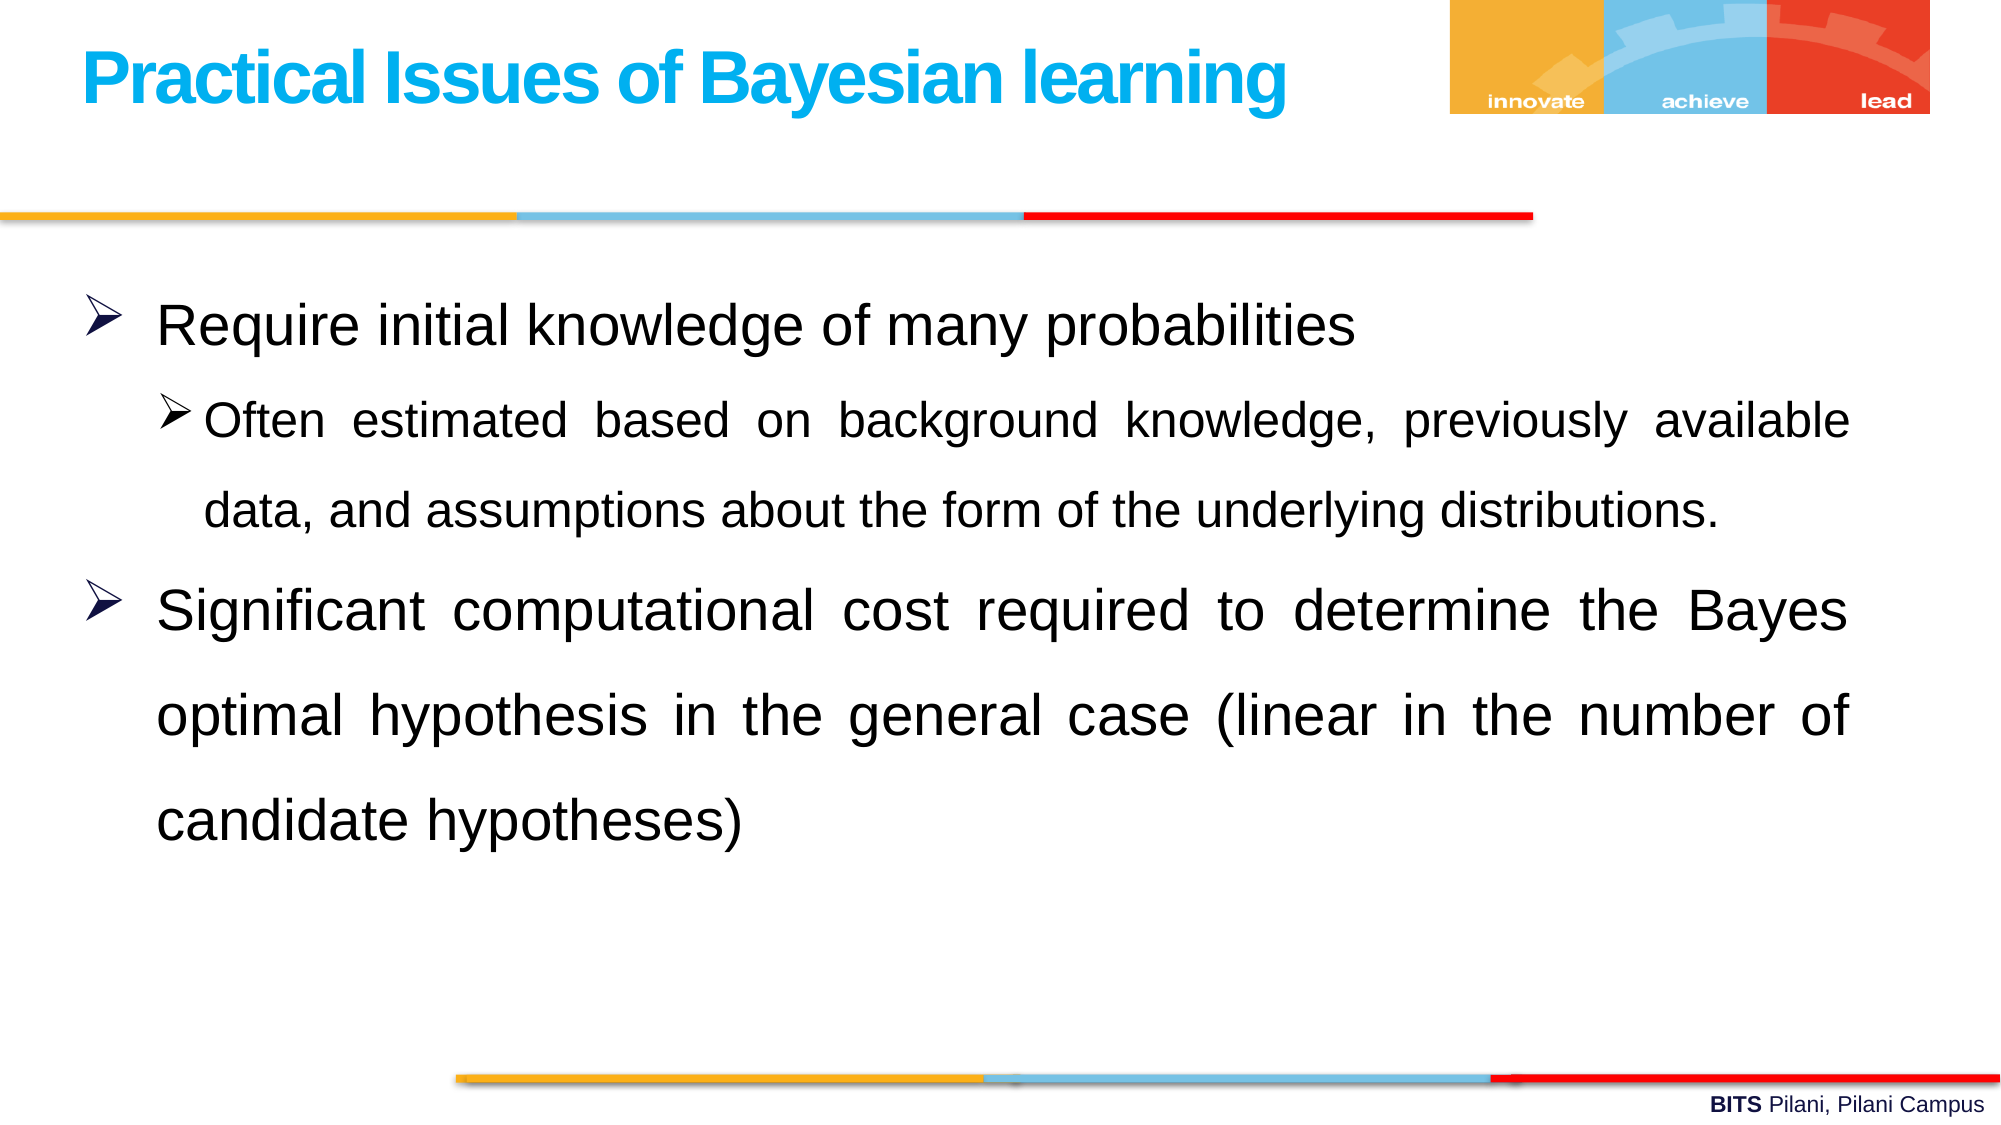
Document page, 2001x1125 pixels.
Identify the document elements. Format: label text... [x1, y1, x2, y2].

list Require initial knowledge of many probabilities Often estimated based on background knowledge, previously available data, and assumptions about the form of the underlying distributions. Significant computational cost required to determine the Bayes optimal hypothesis in the general case (linear in the number of candidate hypotheses) [66, 245, 1867, 988]
list Practical Issues of Bayesian learning [66, 24, 1450, 213]
picture [1449, 0, 1930, 114]
